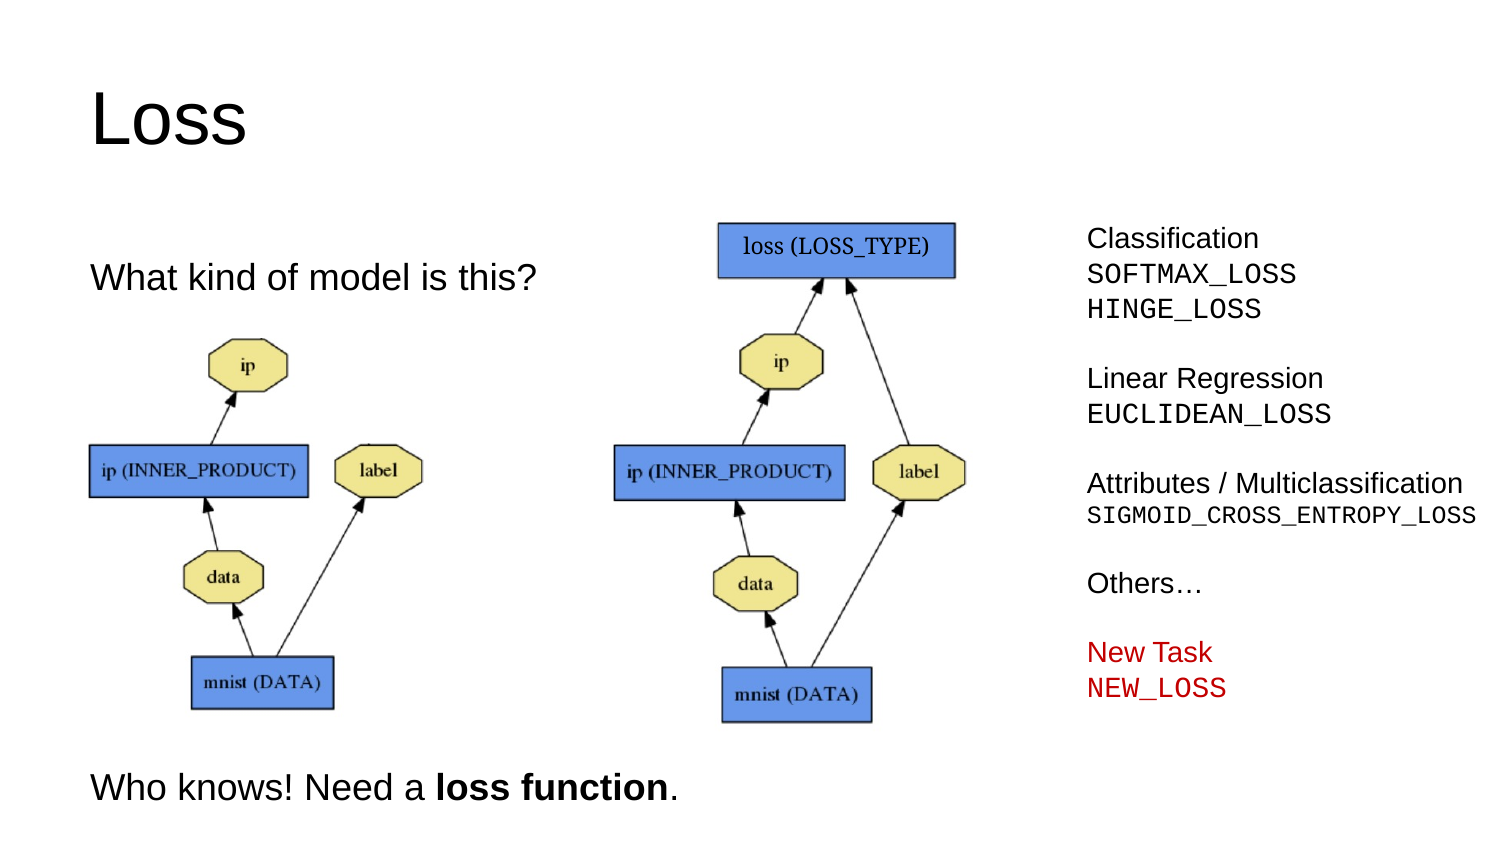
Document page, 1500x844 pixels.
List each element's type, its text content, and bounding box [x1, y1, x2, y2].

picture [74, 330, 441, 723]
text_box Classification SOFTMAX_LOSS HINGE_LOSS Linear Regression EUCLIDEAN_LOSS Attributes / Multiclassification SIGMOID_CROSS_ENTROPY_LOSS Others… New Task NEW_LOSS [1071, 204, 1500, 280]
title Loss [75, 33, 1425, 175]
text_box What kind of model is this? [74, 237, 581, 313]
text_box Who knows! Need a loss function. [75, 748, 708, 824]
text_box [599, 204, 985, 737]
